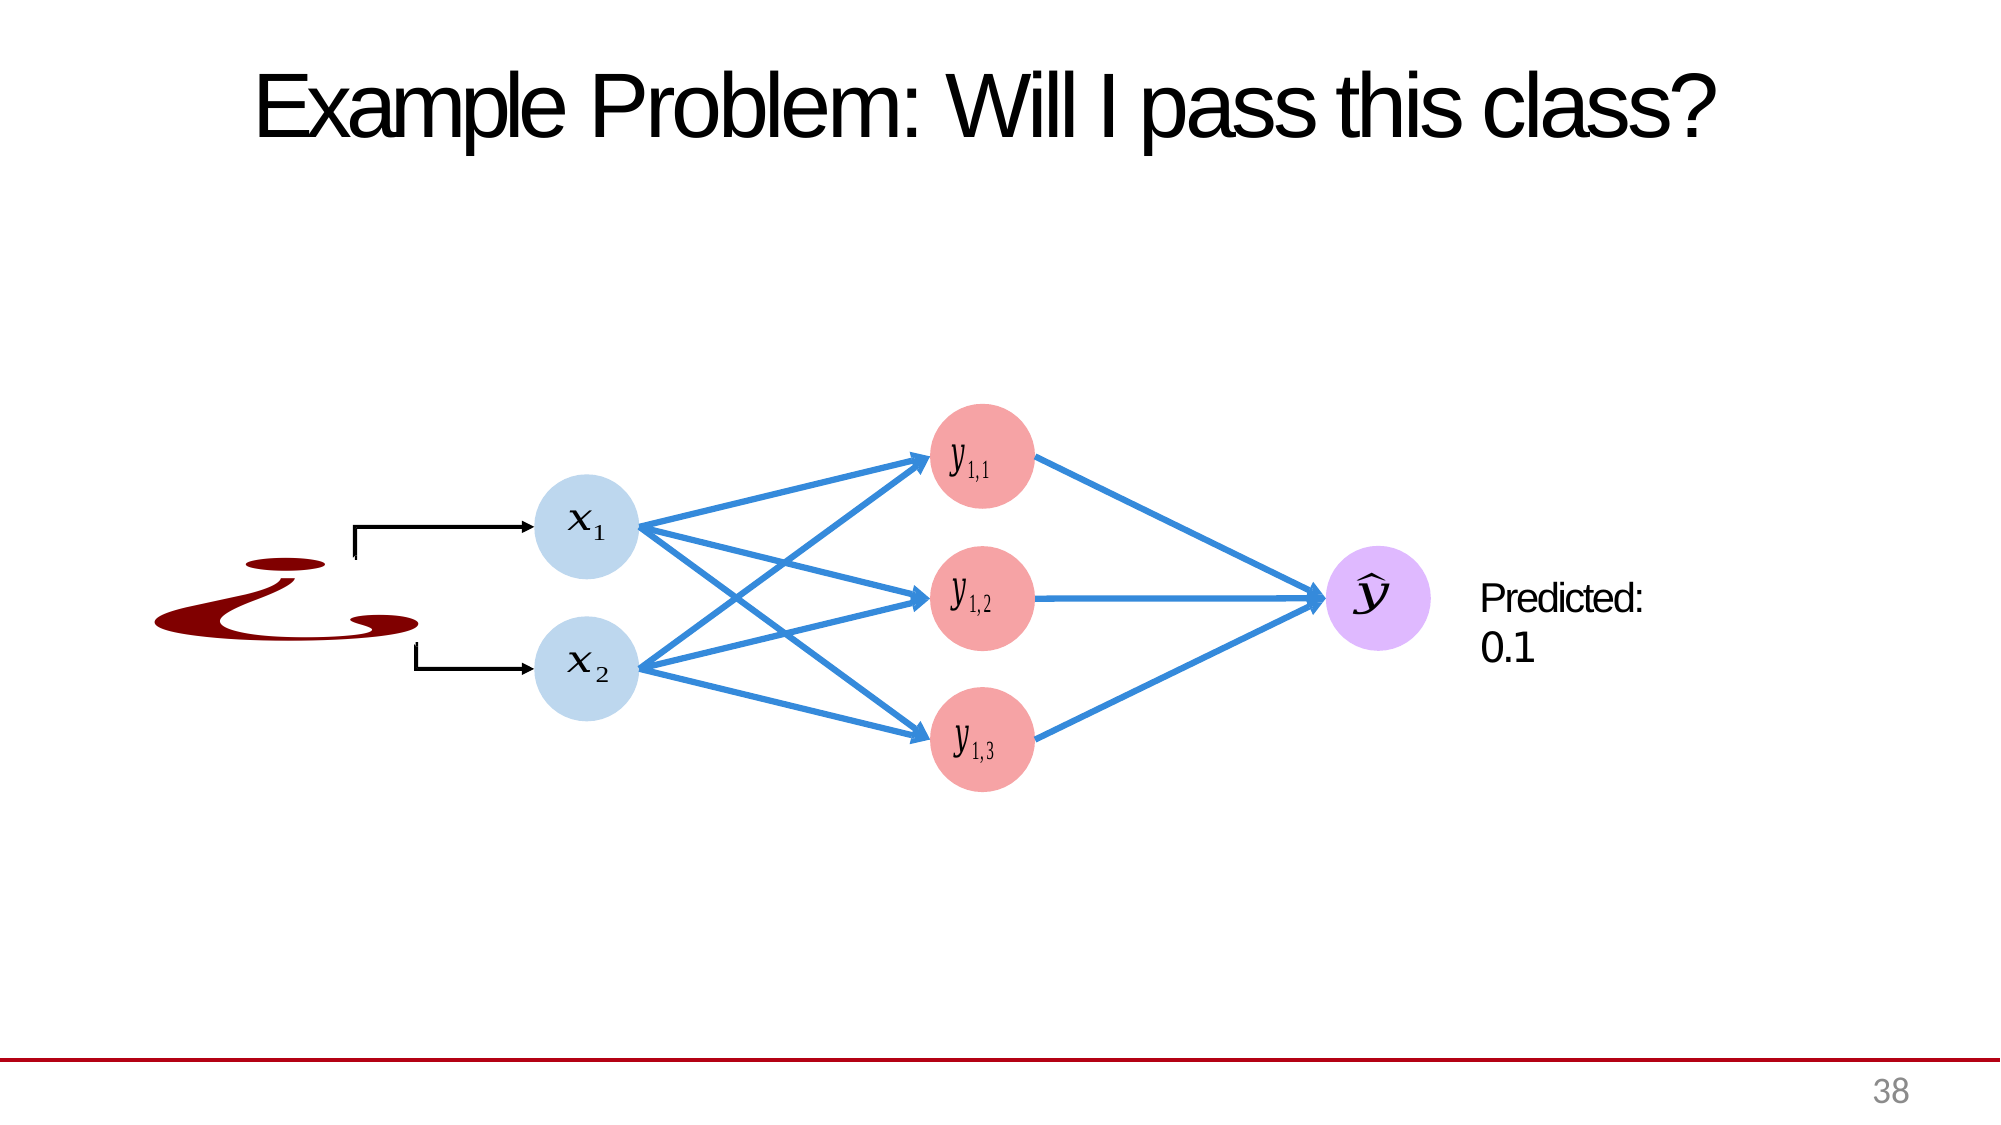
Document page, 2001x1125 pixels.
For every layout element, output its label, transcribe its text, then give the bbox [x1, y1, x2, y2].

text_box [638, 667, 931, 745]
text_box [1033, 599, 1326, 743]
text_box [534, 616, 639, 722]
text_box [930, 546, 1035, 652]
text_box [638, 451, 929, 530]
text_box [352, 520, 535, 560]
text_box Predicted: 0.1 [1477, 568, 1708, 671]
text_box [649, 632, 784, 669]
text_box [648, 527, 783, 564]
text_box [534, 474, 639, 580]
text_box [1033, 453, 1325, 597]
text_box [637, 527, 736, 598]
slide_number 38 [1449, 1065, 1910, 1122]
title Example Problem: Will I pass this class? [249, 44, 1736, 235]
text_box [1035, 589, 1326, 608]
text_box [930, 687, 1035, 793]
text_box [930, 403, 1035, 509]
text_box [736, 598, 930, 738]
text_box [786, 599, 930, 635]
text_box [637, 456, 931, 672]
text_box [414, 642, 535, 676]
text_box [786, 561, 930, 604]
text_box [1325, 545, 1431, 651]
